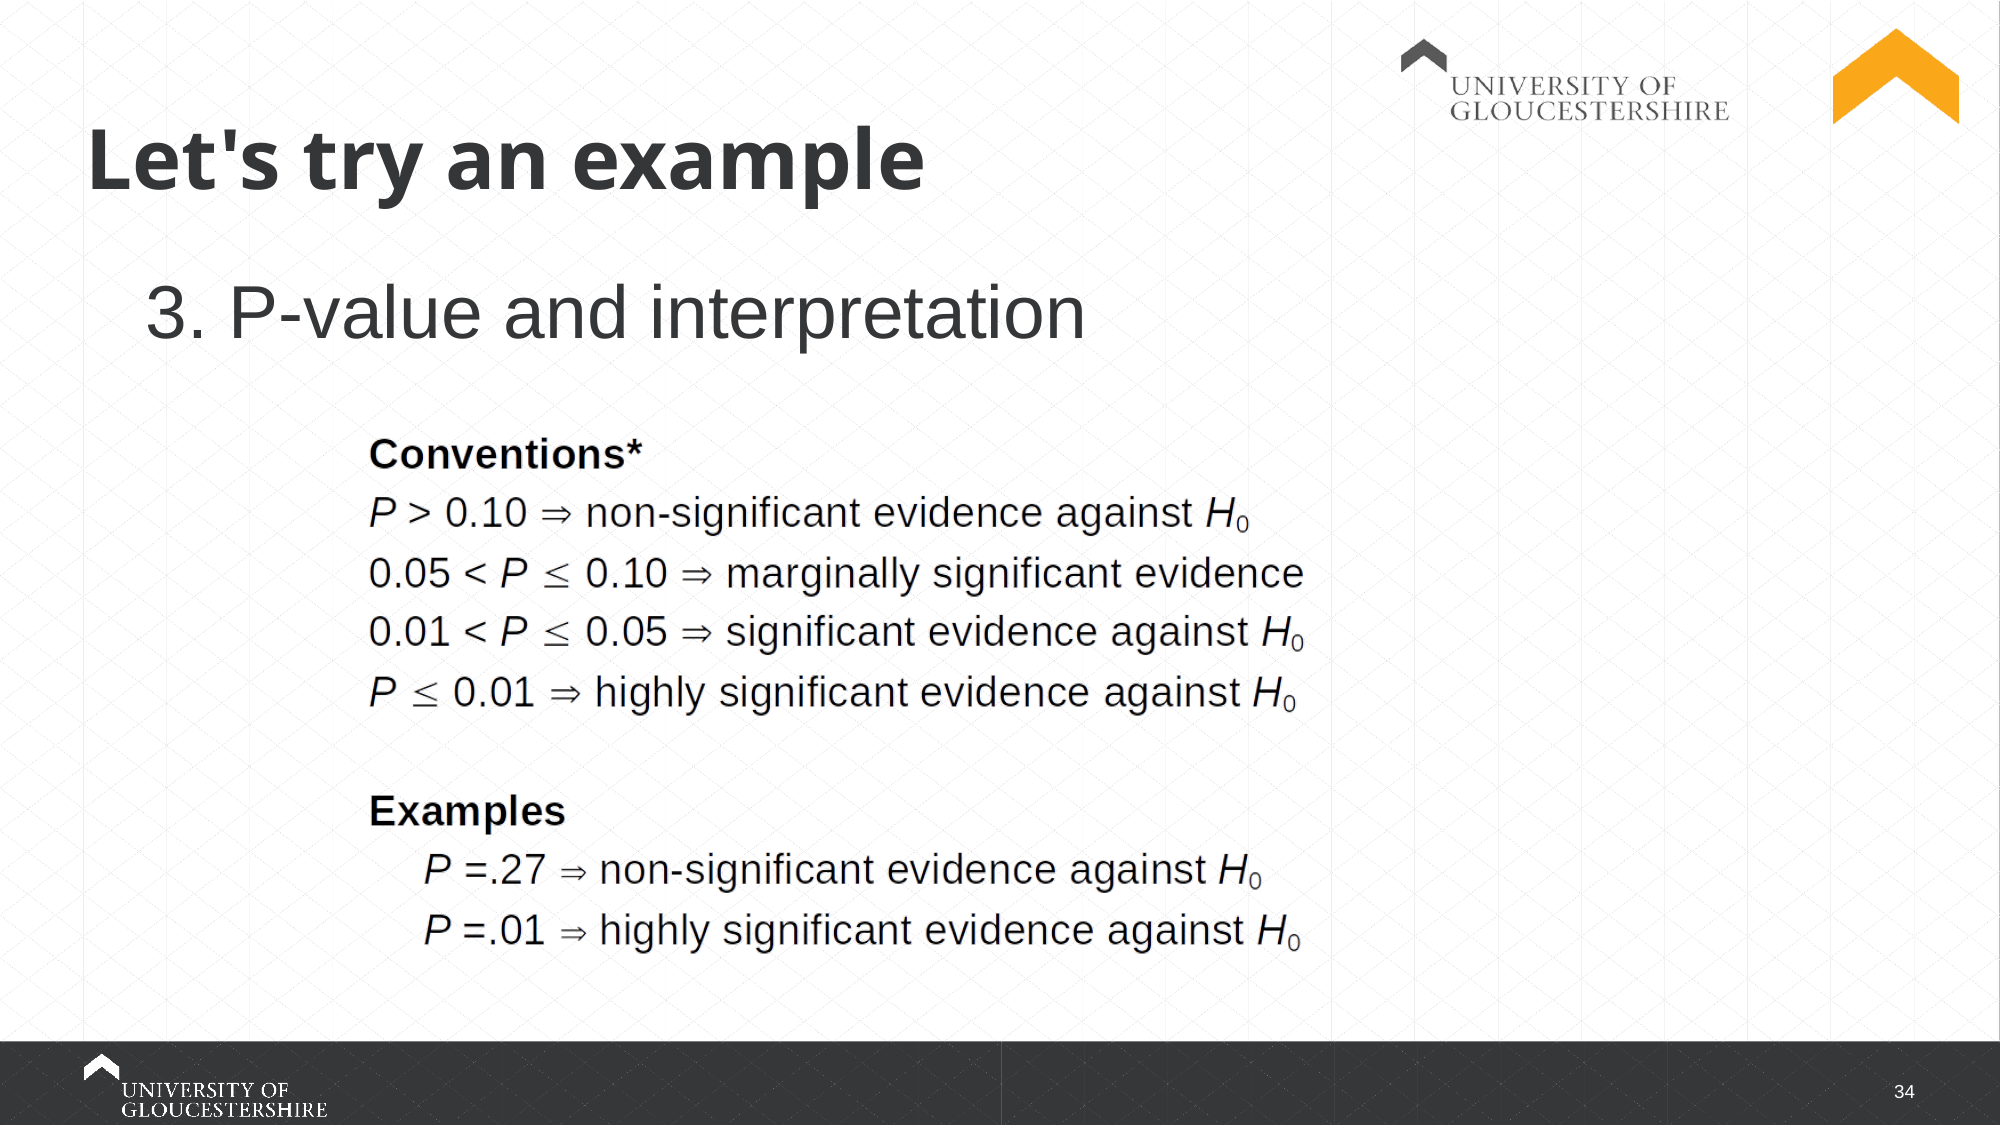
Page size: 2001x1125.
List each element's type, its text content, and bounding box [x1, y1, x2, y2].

picture [0, 1, 2001, 1125]
title Let's try an example [85, 138, 983, 256]
list 3. P-value and interpretation [85, 256, 1834, 973]
